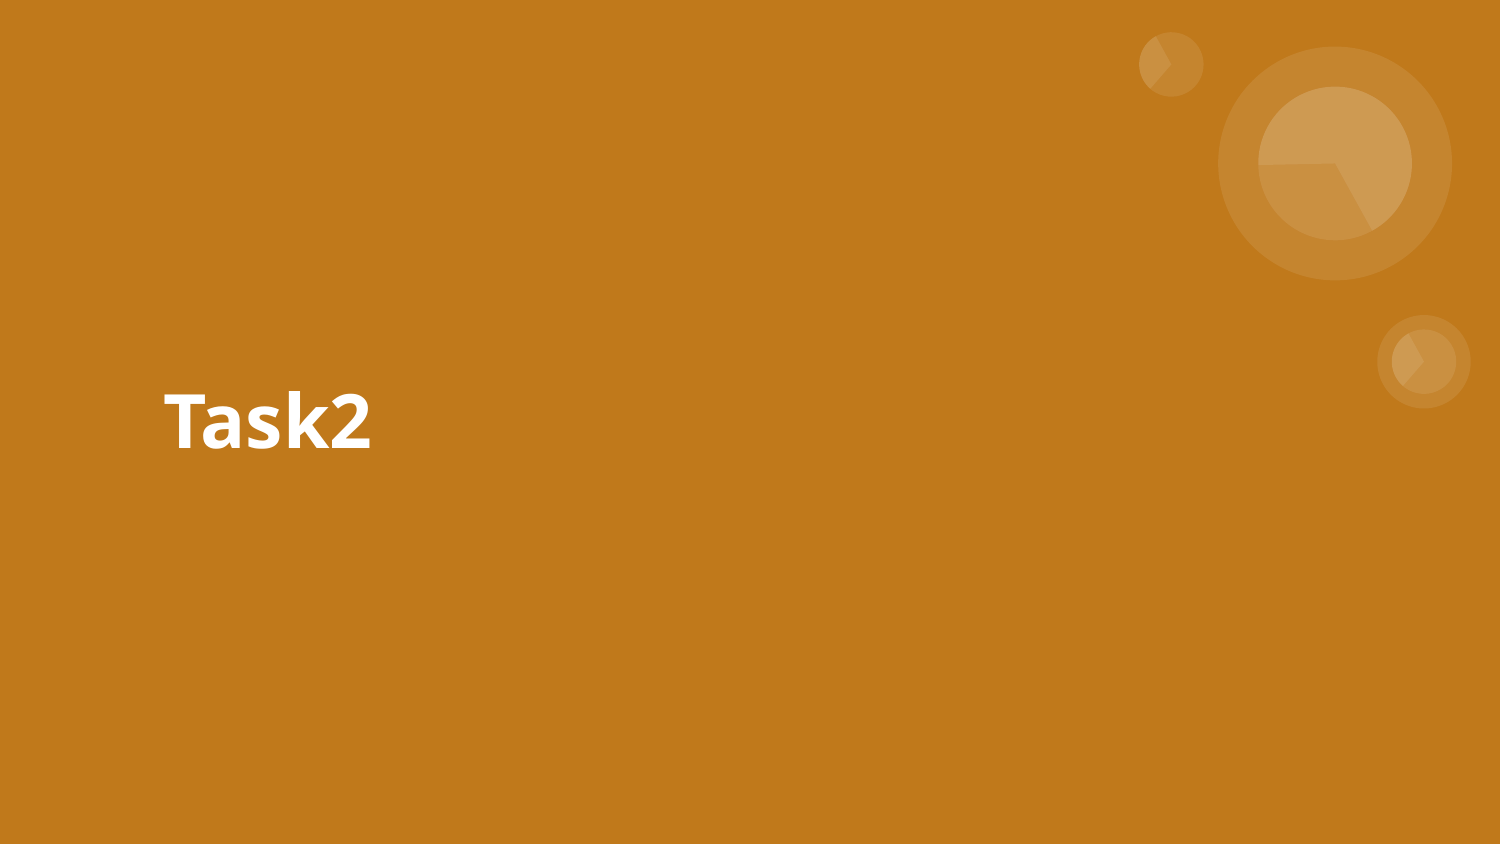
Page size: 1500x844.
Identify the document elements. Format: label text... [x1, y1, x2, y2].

title Task2 [135, 125, 1097, 712]
